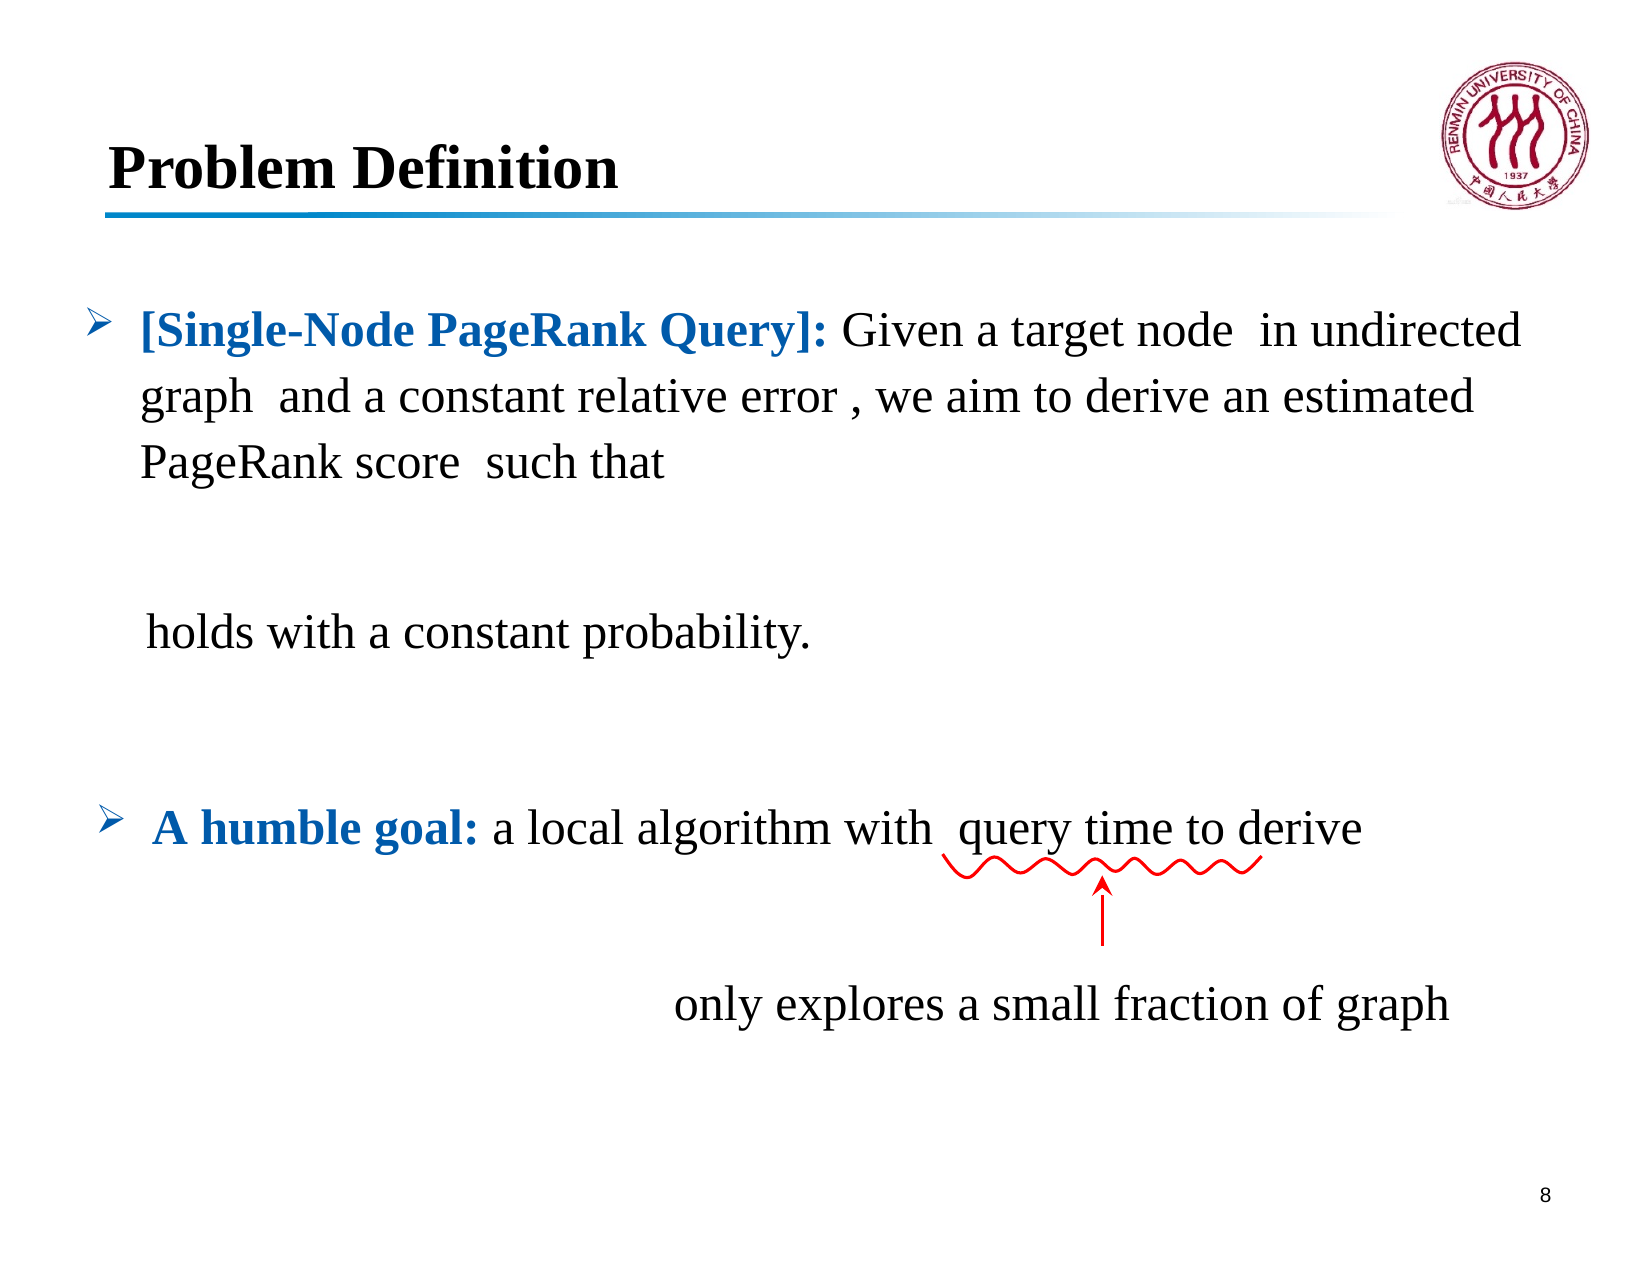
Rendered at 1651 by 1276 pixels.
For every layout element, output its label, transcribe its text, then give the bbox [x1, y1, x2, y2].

text_box Problem Definition [92, 117, 1569, 211]
text_box [102, 210, 1406, 221]
text_box [940, 852, 1264, 880]
picture [1439, 60, 1591, 211]
